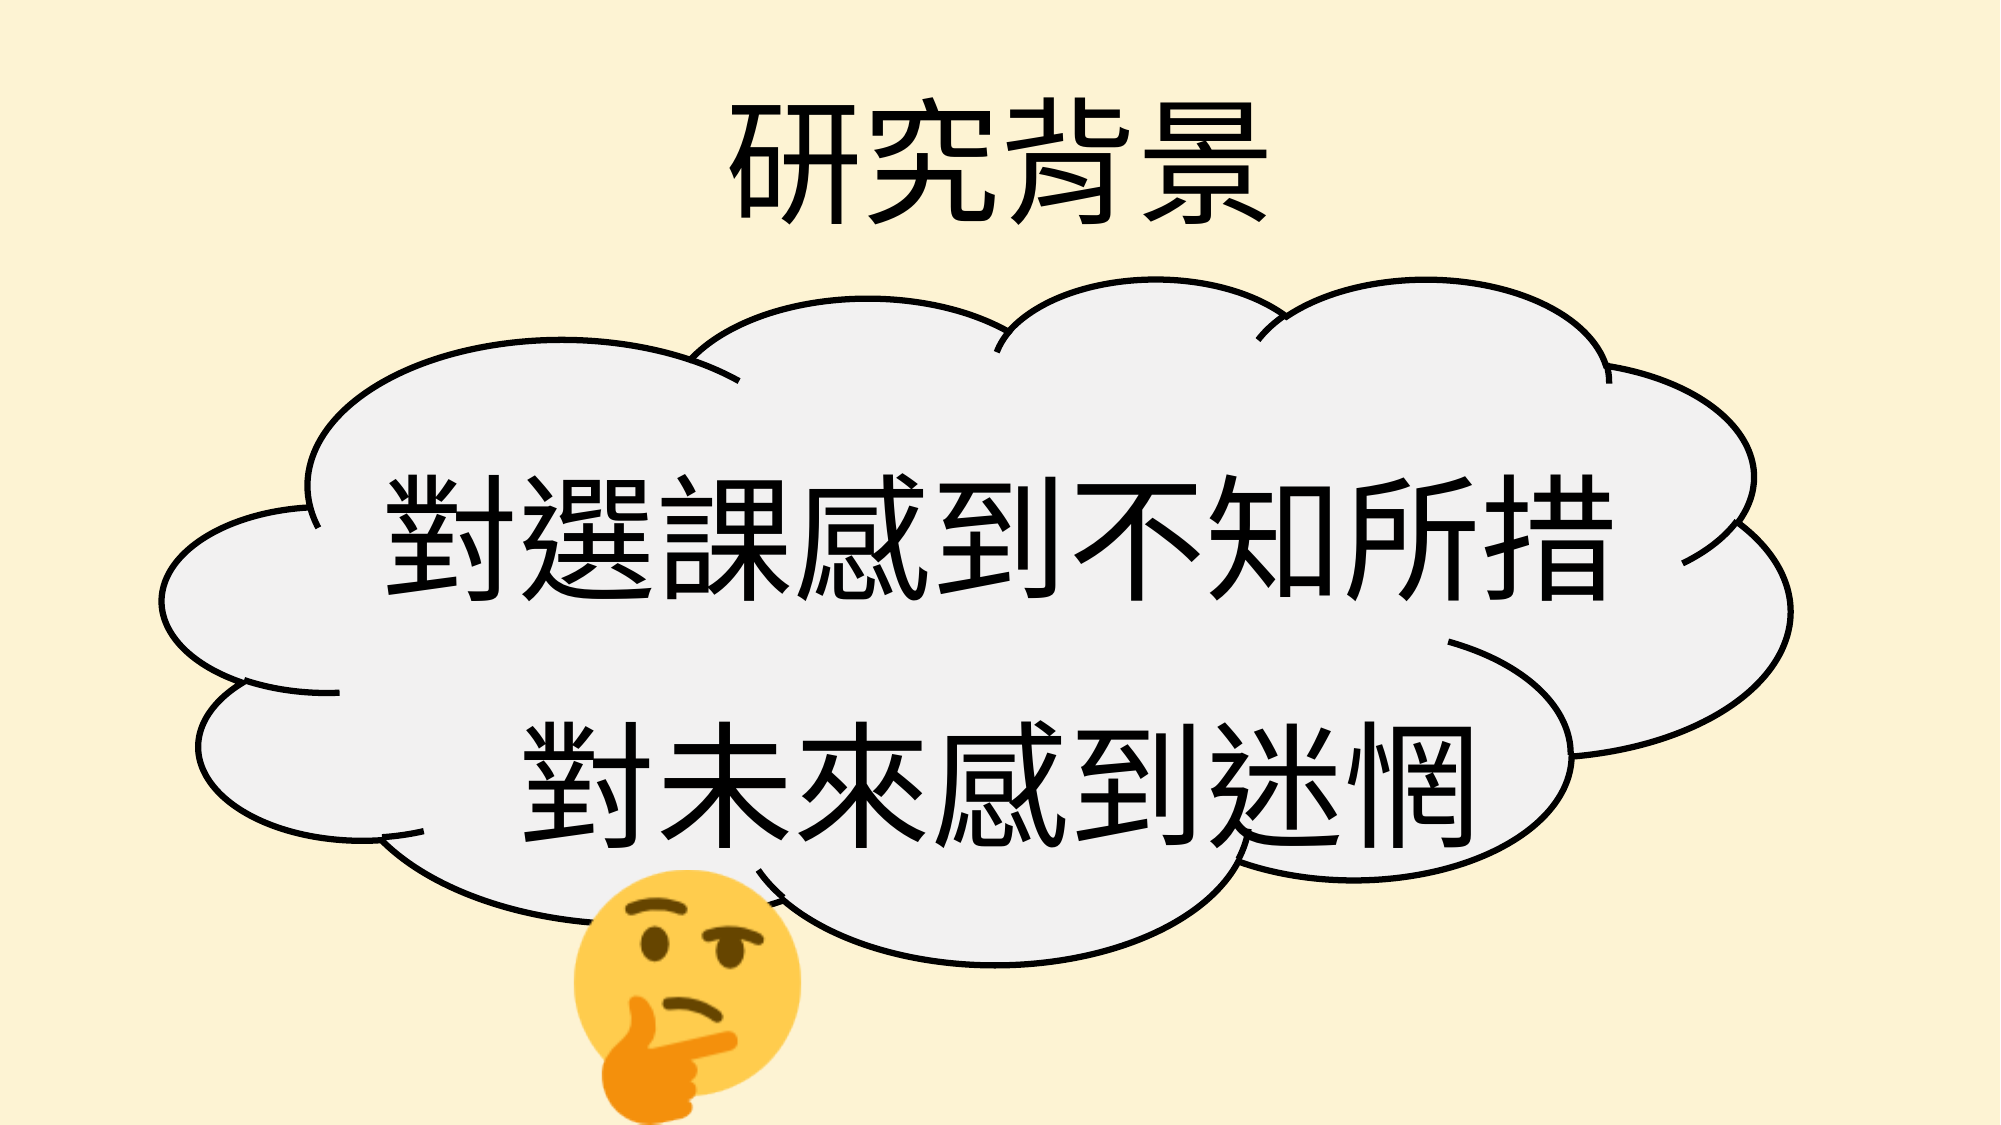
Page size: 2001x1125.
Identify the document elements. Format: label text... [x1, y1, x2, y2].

list 對選課感到不知所措 對未來感到迷惘 [137, 362, 1863, 1014]
picture [560, 870, 816, 1125]
text_box [423, 278, 1606, 362]
title 研究背景 [137, 59, 1863, 278]
